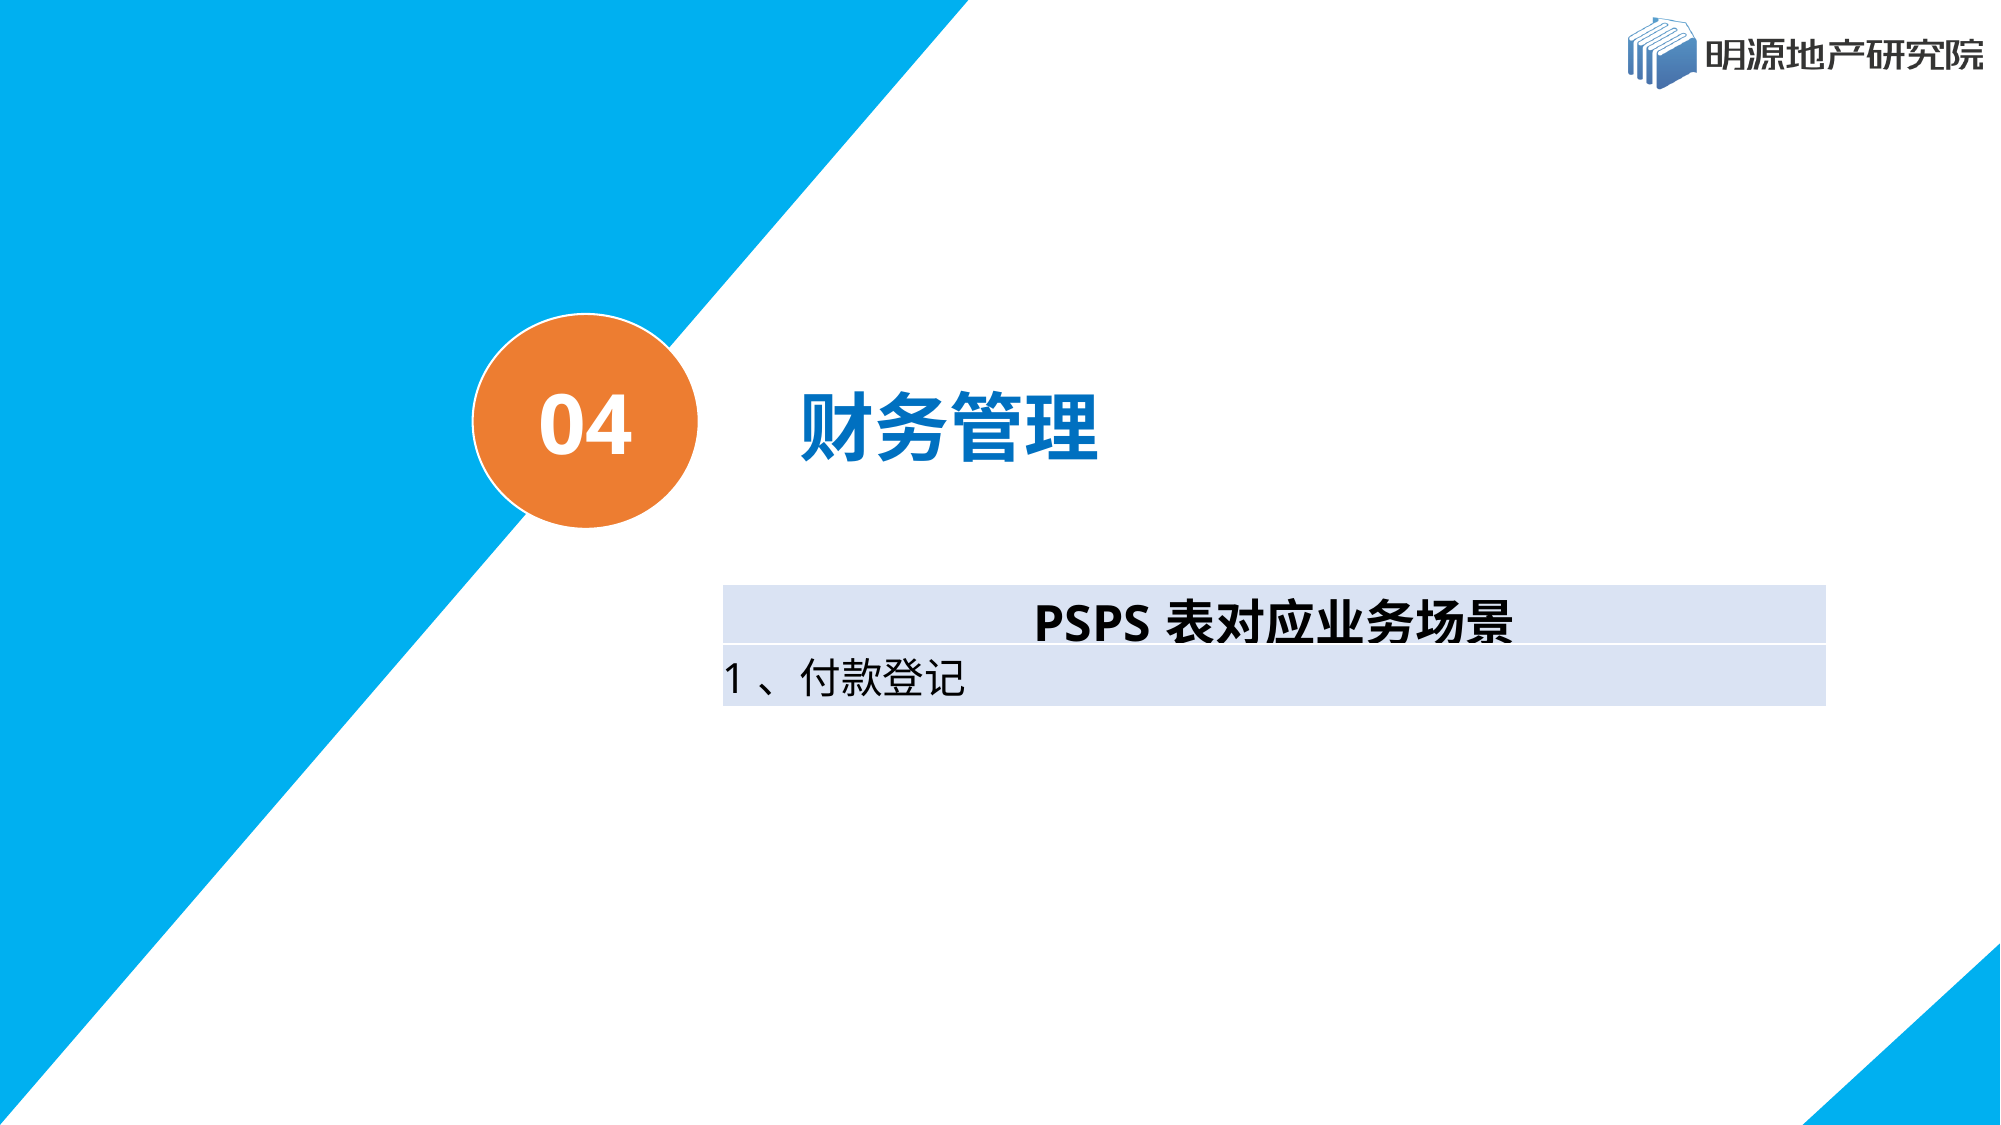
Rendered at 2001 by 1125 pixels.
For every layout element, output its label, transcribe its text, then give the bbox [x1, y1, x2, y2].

table_header PSPS表对应业务场景 [723, 585, 1826, 643]
table_cell 1、付款登记 [723, 645, 1826, 706]
text_box 04 [471, 312, 700, 530]
text_box [0, 0, 970, 1125]
text_box [1800, 941, 2000, 1125]
picture [1623, 13, 1988, 93]
text_box 财务管理 [784, 270, 1884, 478]
